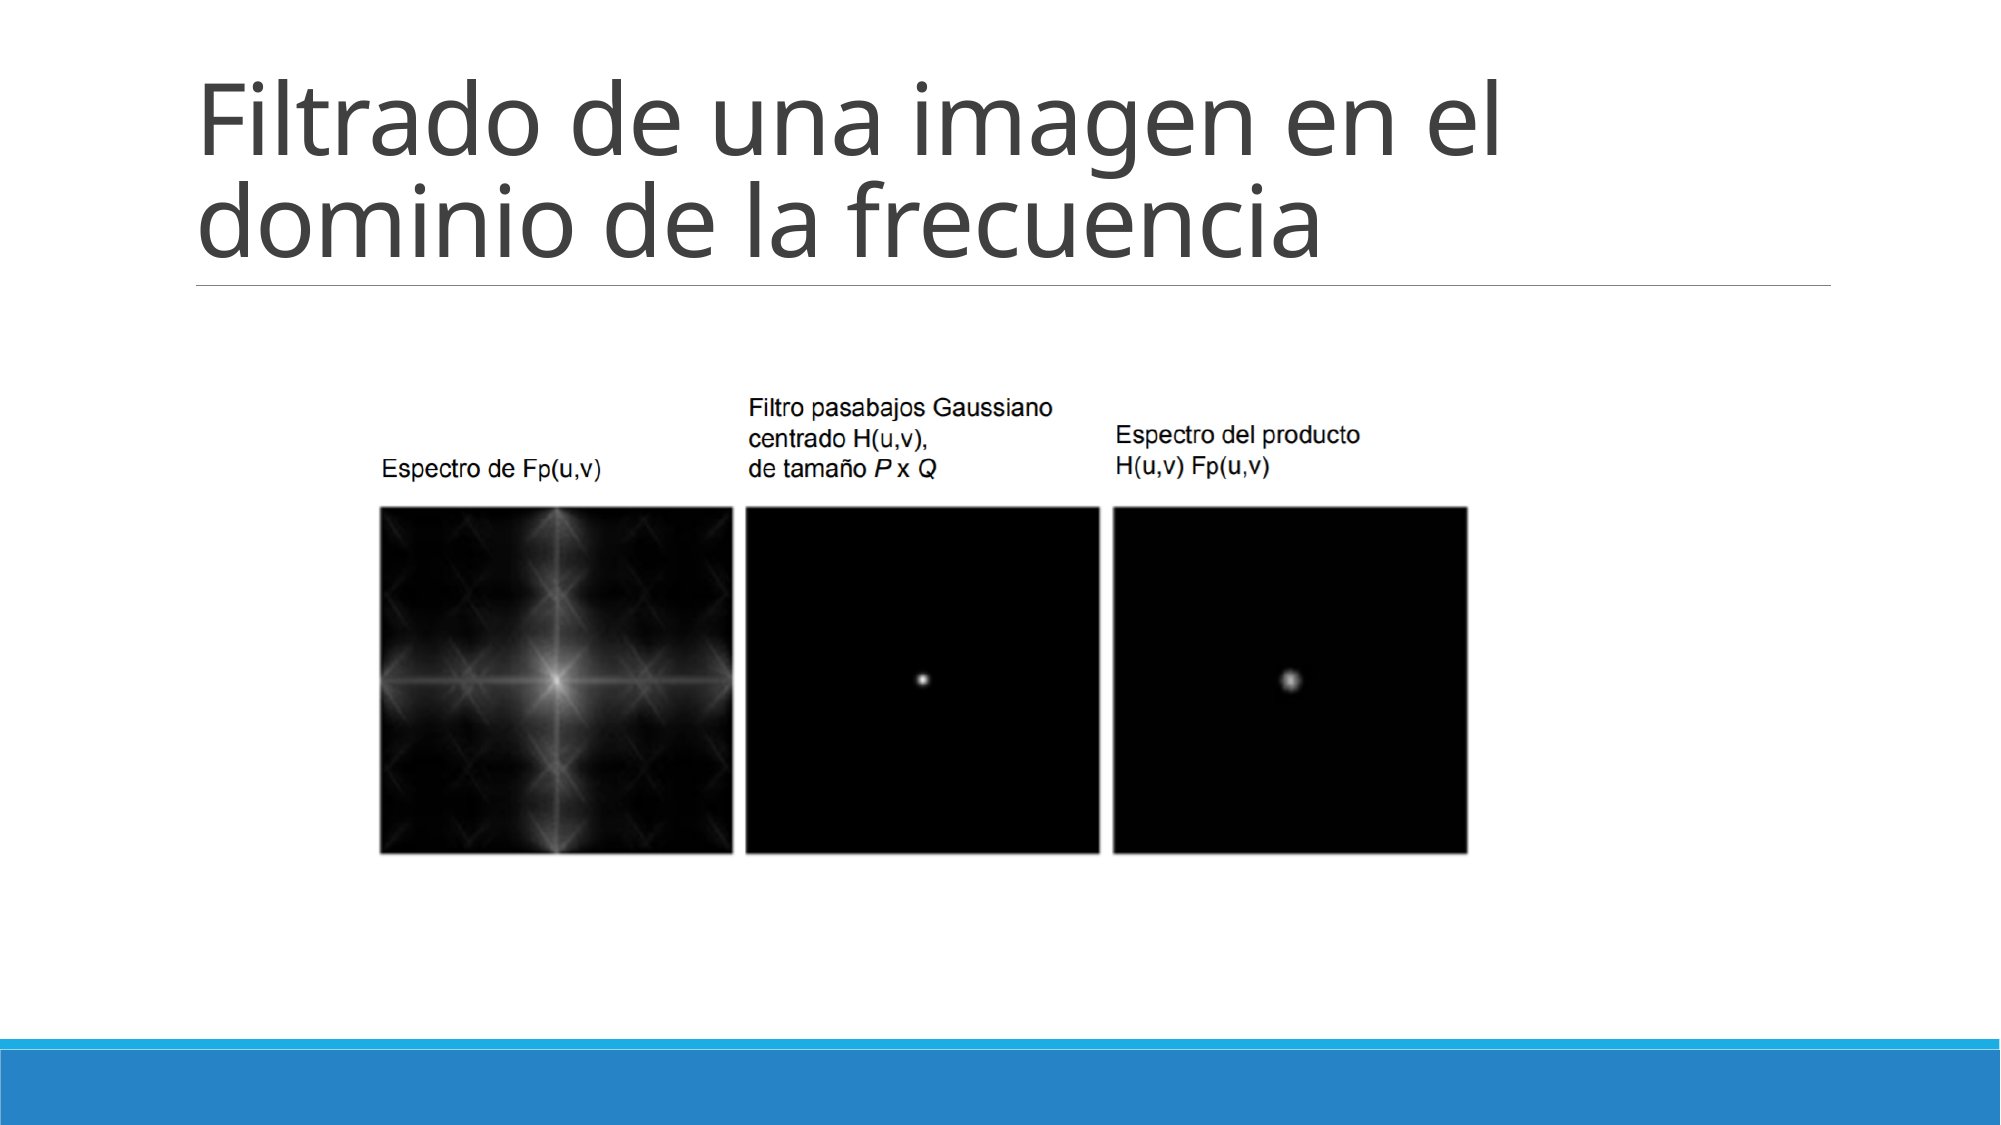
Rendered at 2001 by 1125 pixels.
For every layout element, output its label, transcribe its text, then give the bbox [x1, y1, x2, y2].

title Filtrado de una imagen en el dominio de la frecuencia [180, 47, 1830, 285]
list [331, 388, 1495, 874]
